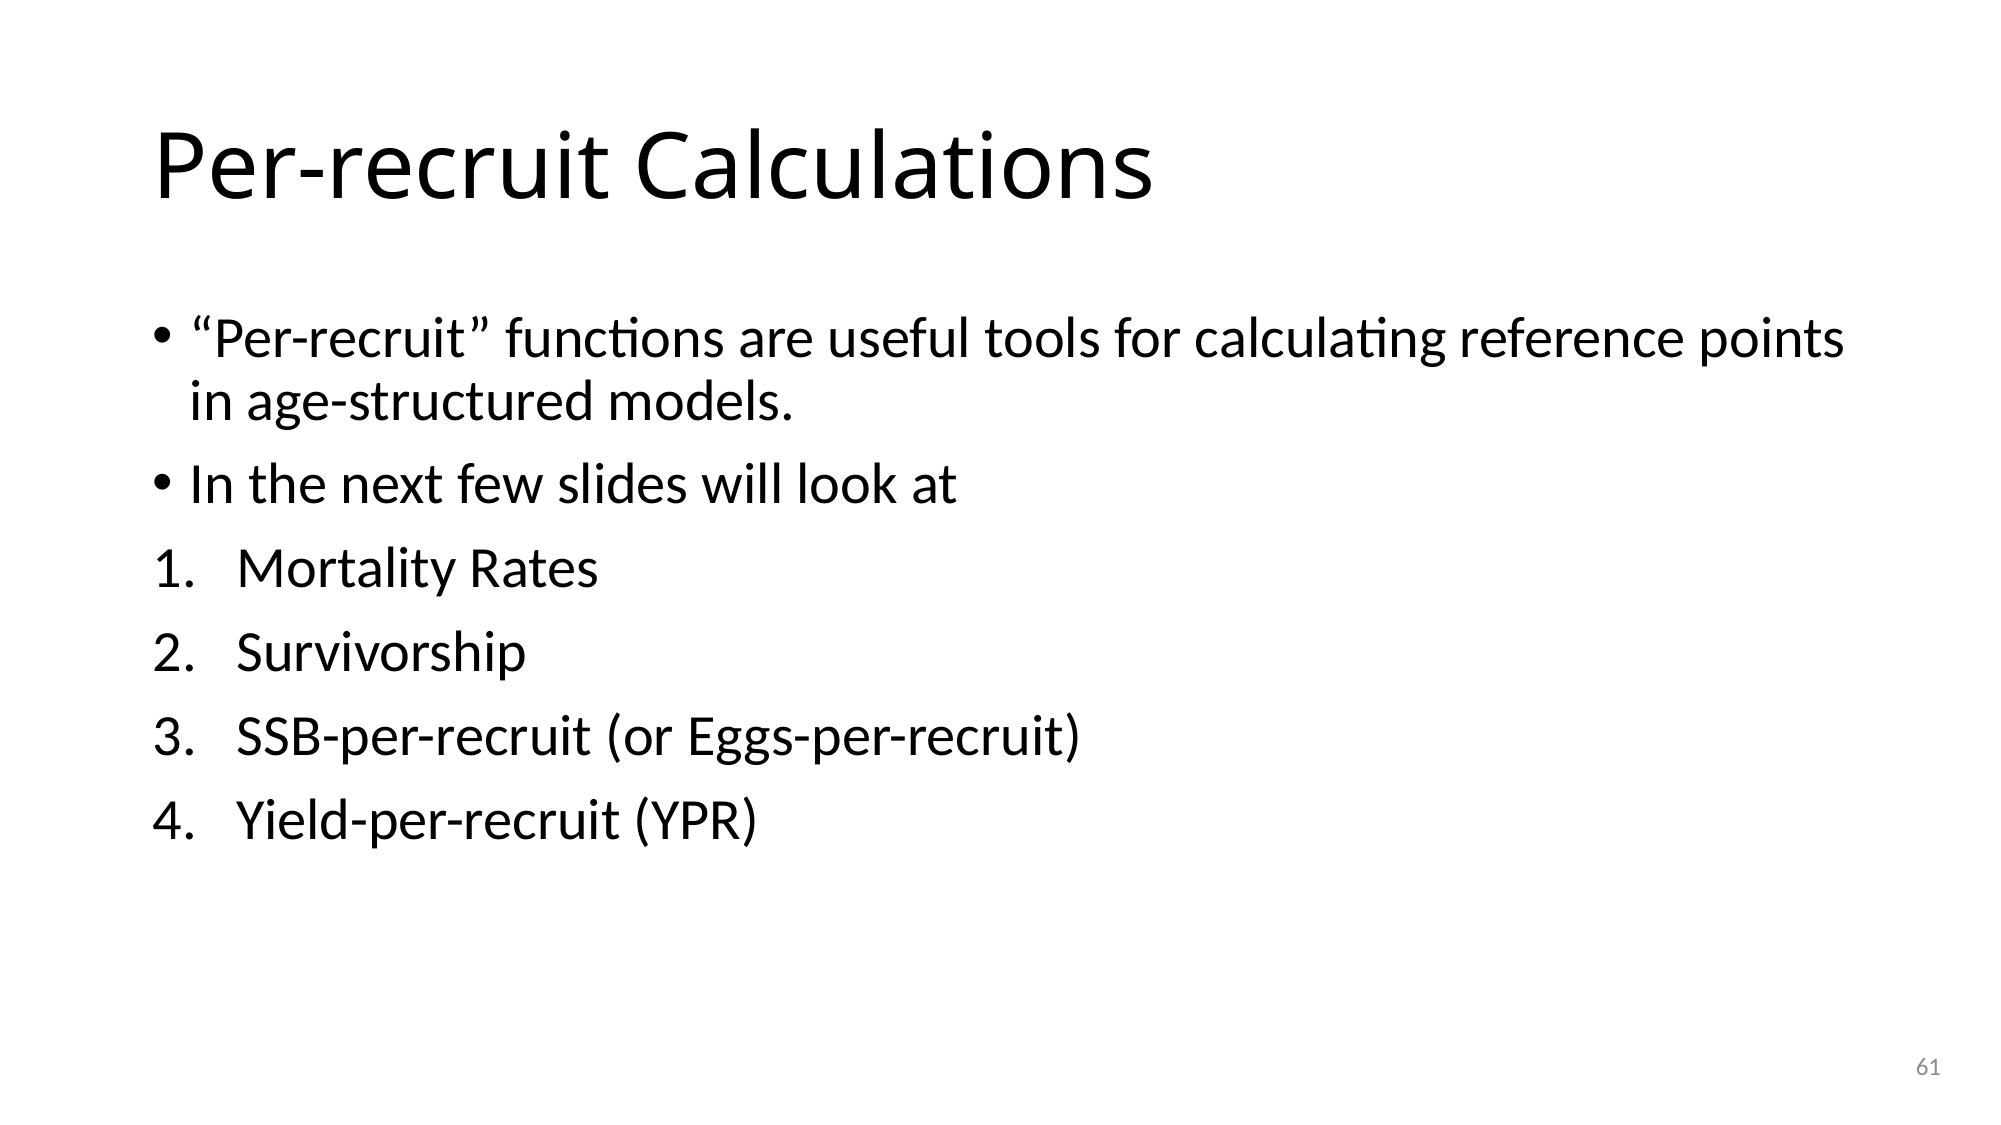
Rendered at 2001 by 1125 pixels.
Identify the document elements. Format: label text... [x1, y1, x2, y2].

list “Per-recruit” functions are useful tools for calculating reference points in age-structured models. In the next few slides will look at Mortality Rates Survivorship SSB-per-recruit (or Eggs-per-recruit) Yield-per-recruit (YPR) [137, 299, 1863, 1014]
title Per-recruit Calculations [137, 59, 1863, 278]
slide_number 61 [1506, 1035, 1957, 1096]
